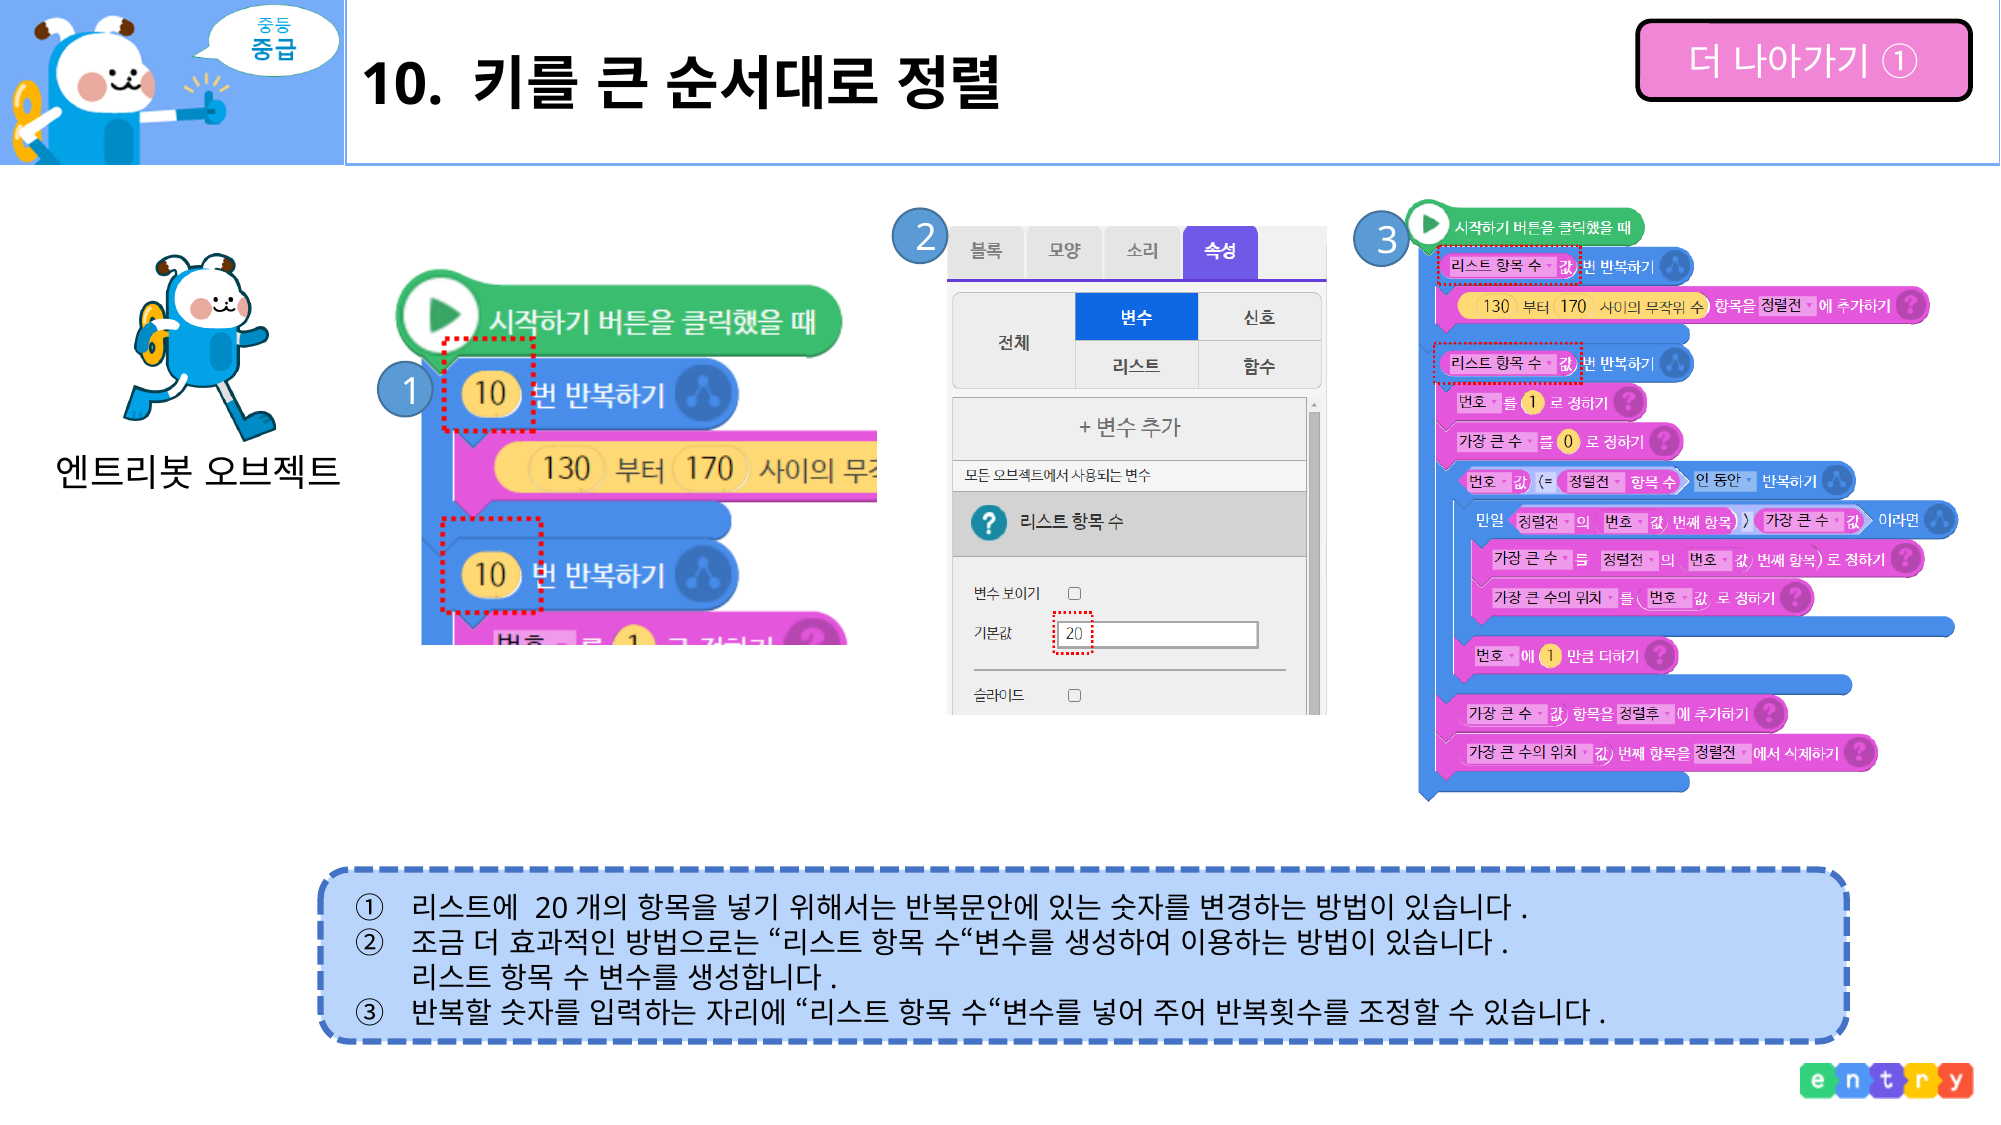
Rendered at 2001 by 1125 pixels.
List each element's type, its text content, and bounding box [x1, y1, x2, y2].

picture [169, 374, 187, 396]
picture [143, 304, 179, 364]
picture [223, 253, 276, 421]
text_box 2 [891, 207, 947, 265]
picture [0, 0, 344, 165]
picture [218, 383, 232, 402]
text_box 엔트리봇 오브젝트 [40, 441, 357, 502]
picture [122, 253, 242, 442]
text_box 3 [1353, 210, 1397, 268]
picture [175, 257, 248, 328]
text_box 더 나아가기 ① [1636, 19, 1972, 101]
text_box 10. 키를 큰 순서대로 정렬 [345, 0, 2000, 166]
picture [947, 226, 1327, 715]
picture [159, 258, 187, 274]
picture [377, 238, 877, 645]
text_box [320, 869, 1847, 1125]
picture [1397, 192, 1971, 808]
picture [248, 431, 276, 442]
picture [1847, 1059, 1977, 1103]
